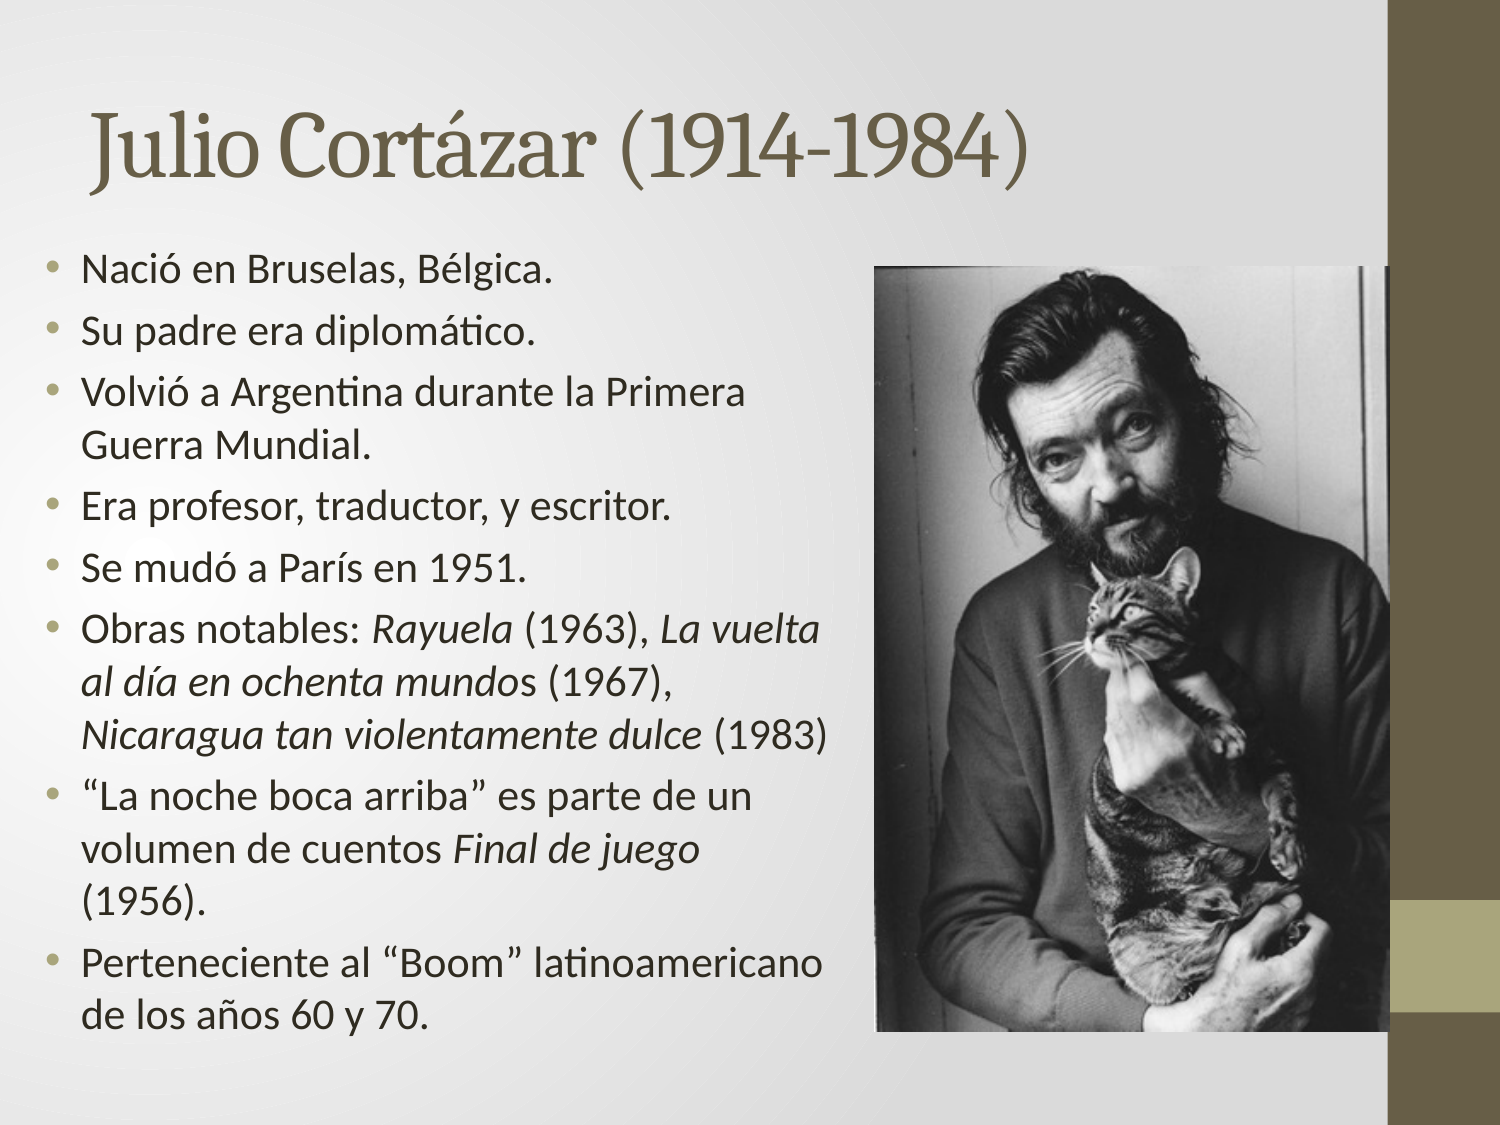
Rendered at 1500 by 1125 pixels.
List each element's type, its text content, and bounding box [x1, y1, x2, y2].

list Nació en Bruselas, Bélgica. Su padre era diplomático. Volvió a Argentina durante la Primera Guerra Mundial. Era profesor, traductor, y escritor. Se mudó a París en 1951. Obras notables: Rayuela (1963), La vuelta al día en ochenta mundos (1967), Nicaragua tan violentamente dulce (1983) “La noche boca arriba” es parte de un volumen de cuentos Final de juego (1956). Perteneciente al “Boom” latinoamericano de los años 60 y 70. [11, 232, 851, 1074]
picture [873, 265, 1390, 1032]
title Julio Cortázar (1914-1984) [75, 45, 1325, 233]
